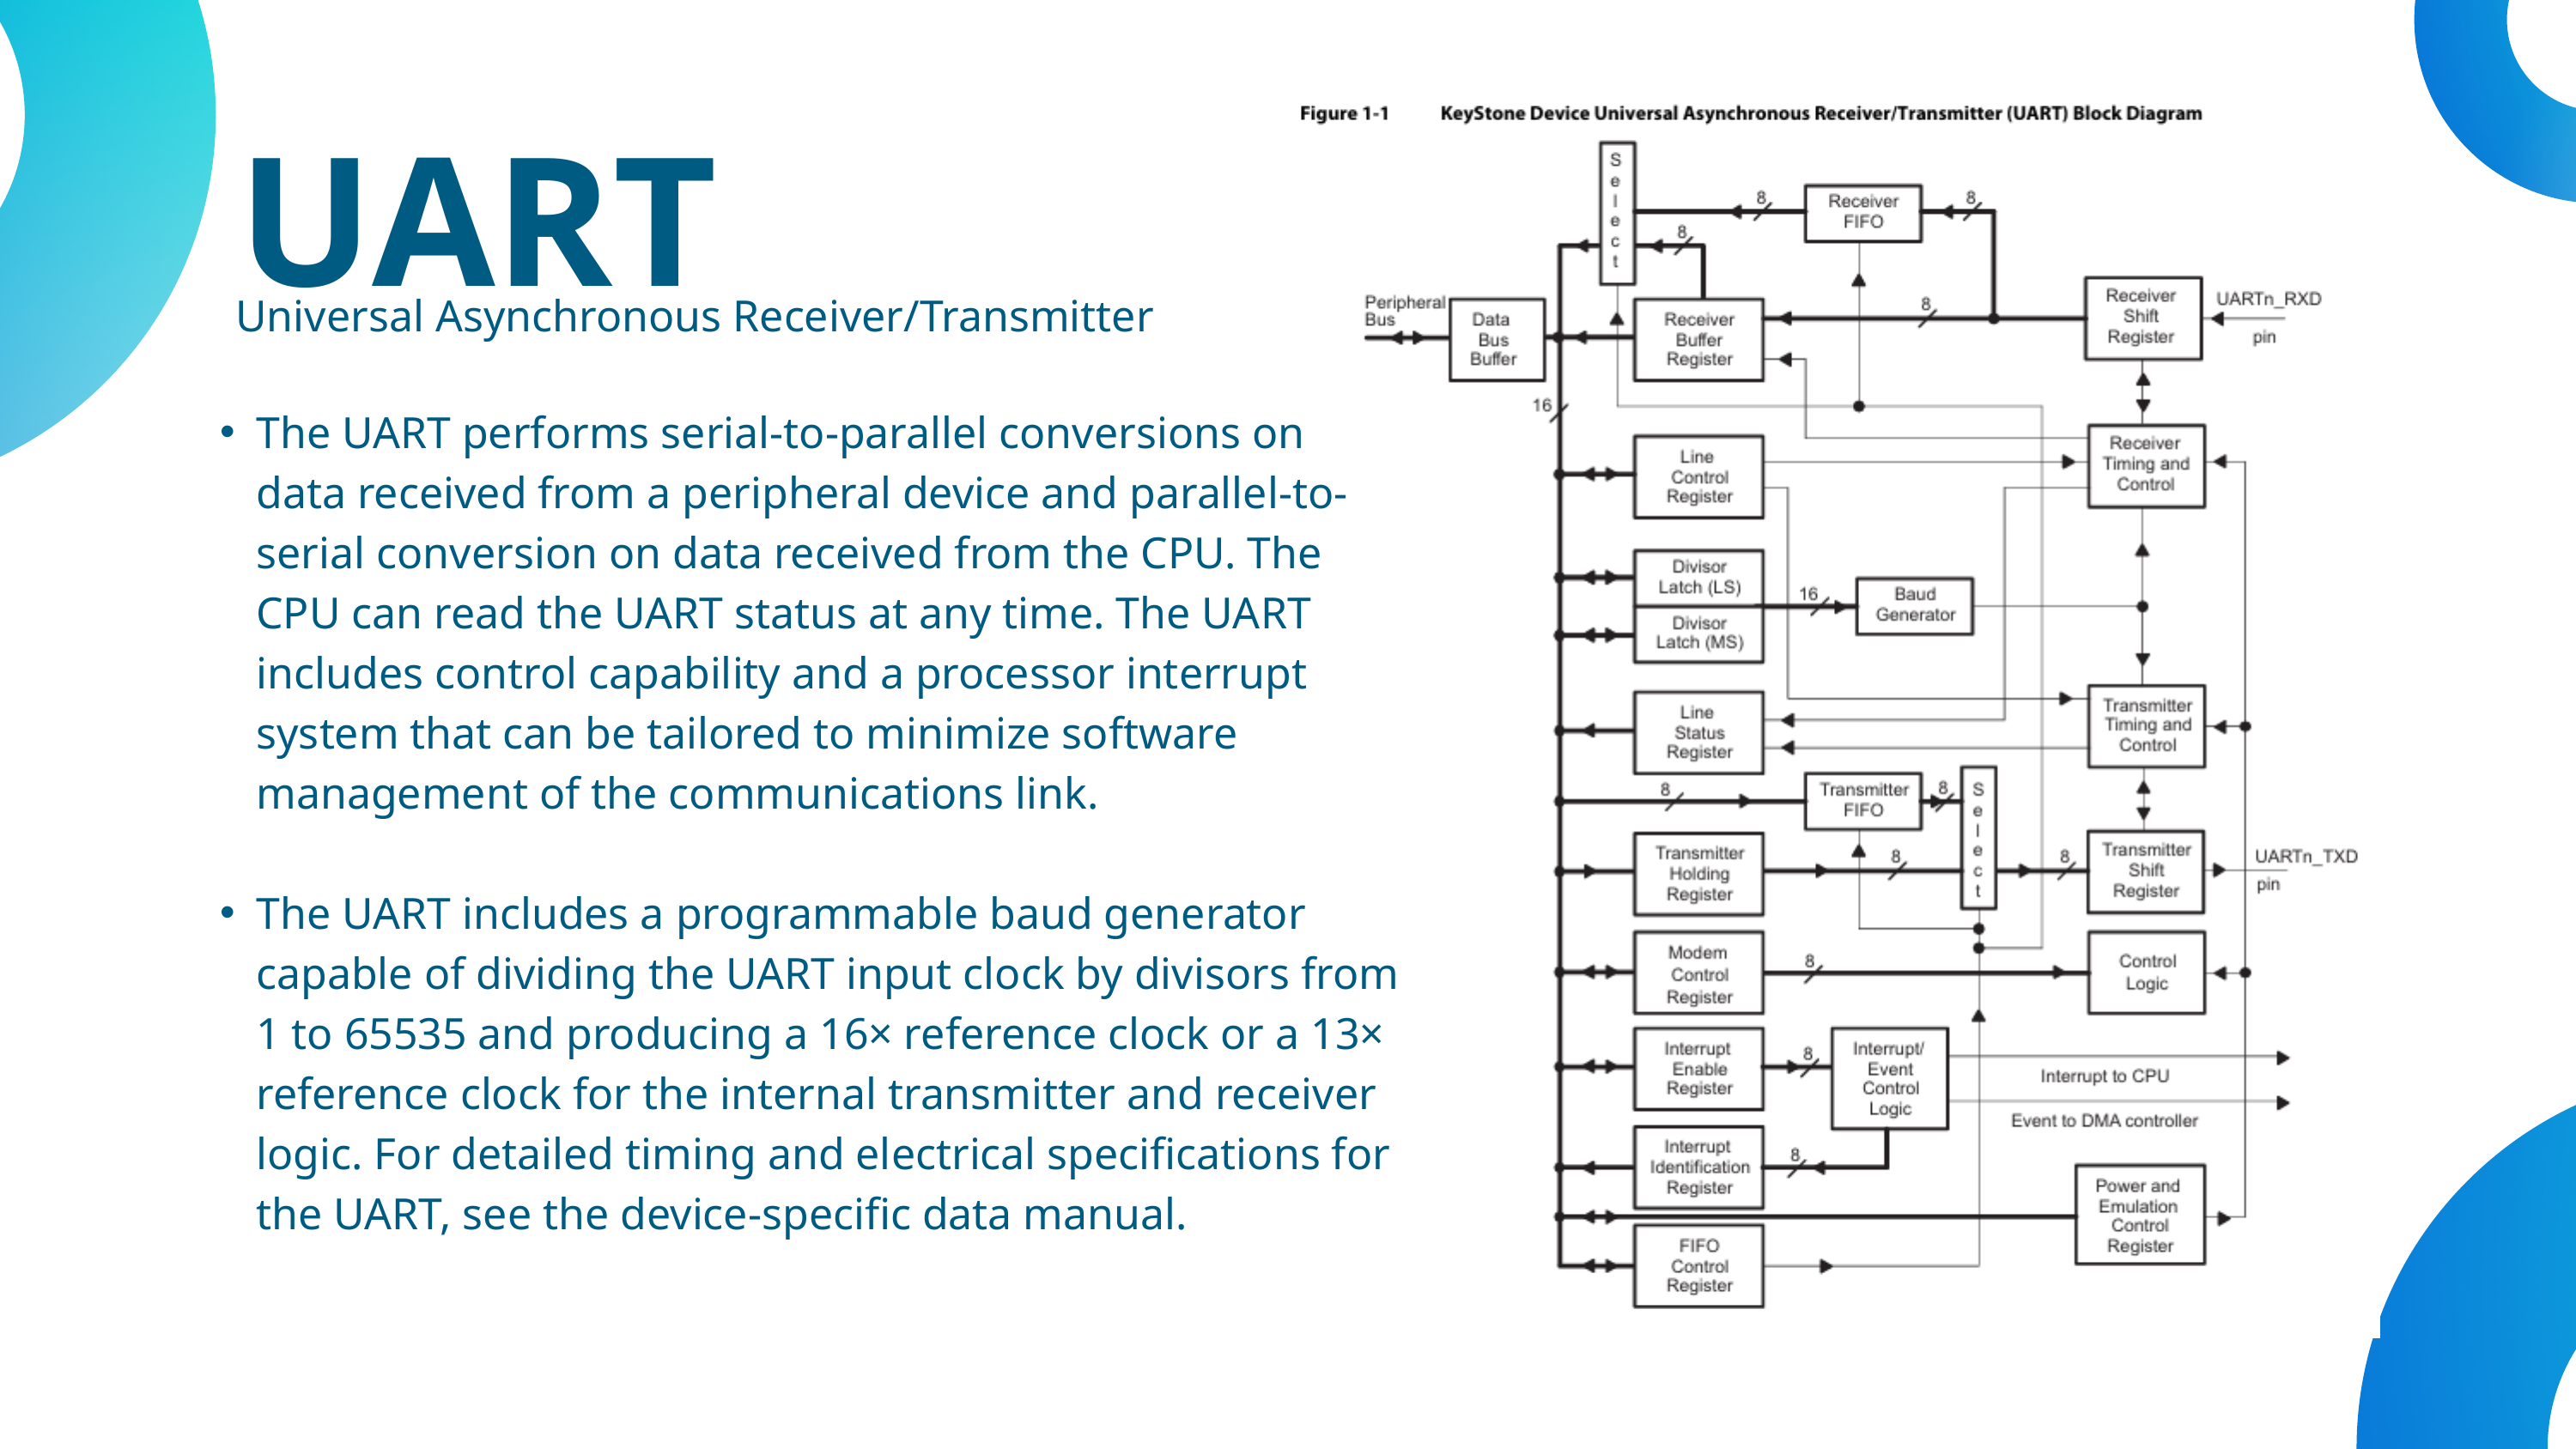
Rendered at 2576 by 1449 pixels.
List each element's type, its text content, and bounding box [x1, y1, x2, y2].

text_box [1287, 98, 2380, 1338]
text_box UART [225, 71, 737, 322]
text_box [2352, 1065, 2576, 1449]
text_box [0, 0, 220, 498]
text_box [2412, 0, 2576, 206]
text_box Universal Asynchronous Receiver/Transmitter [235, 280, 1188, 341]
text_box The UART performs serial-to-parallel conversions on data received from a peripheral device and parallel-to-serial conversion on data received from the CPU. The CPU can read the UART status at any time. The UART includes control capability and a processor interrupt system that can be tailored to minimize software management of the communications link. The UART includes a programmable baud generator capable of dividing the UART input clock by divisors from 1 to 65535 and producing a 16× reference clock or a 13× reference clock for the internal transmitter and receiver logic. For detailed timing and electrical specifications for the UART, see the device-specific data manual. [183, 397, 1406, 1239]
